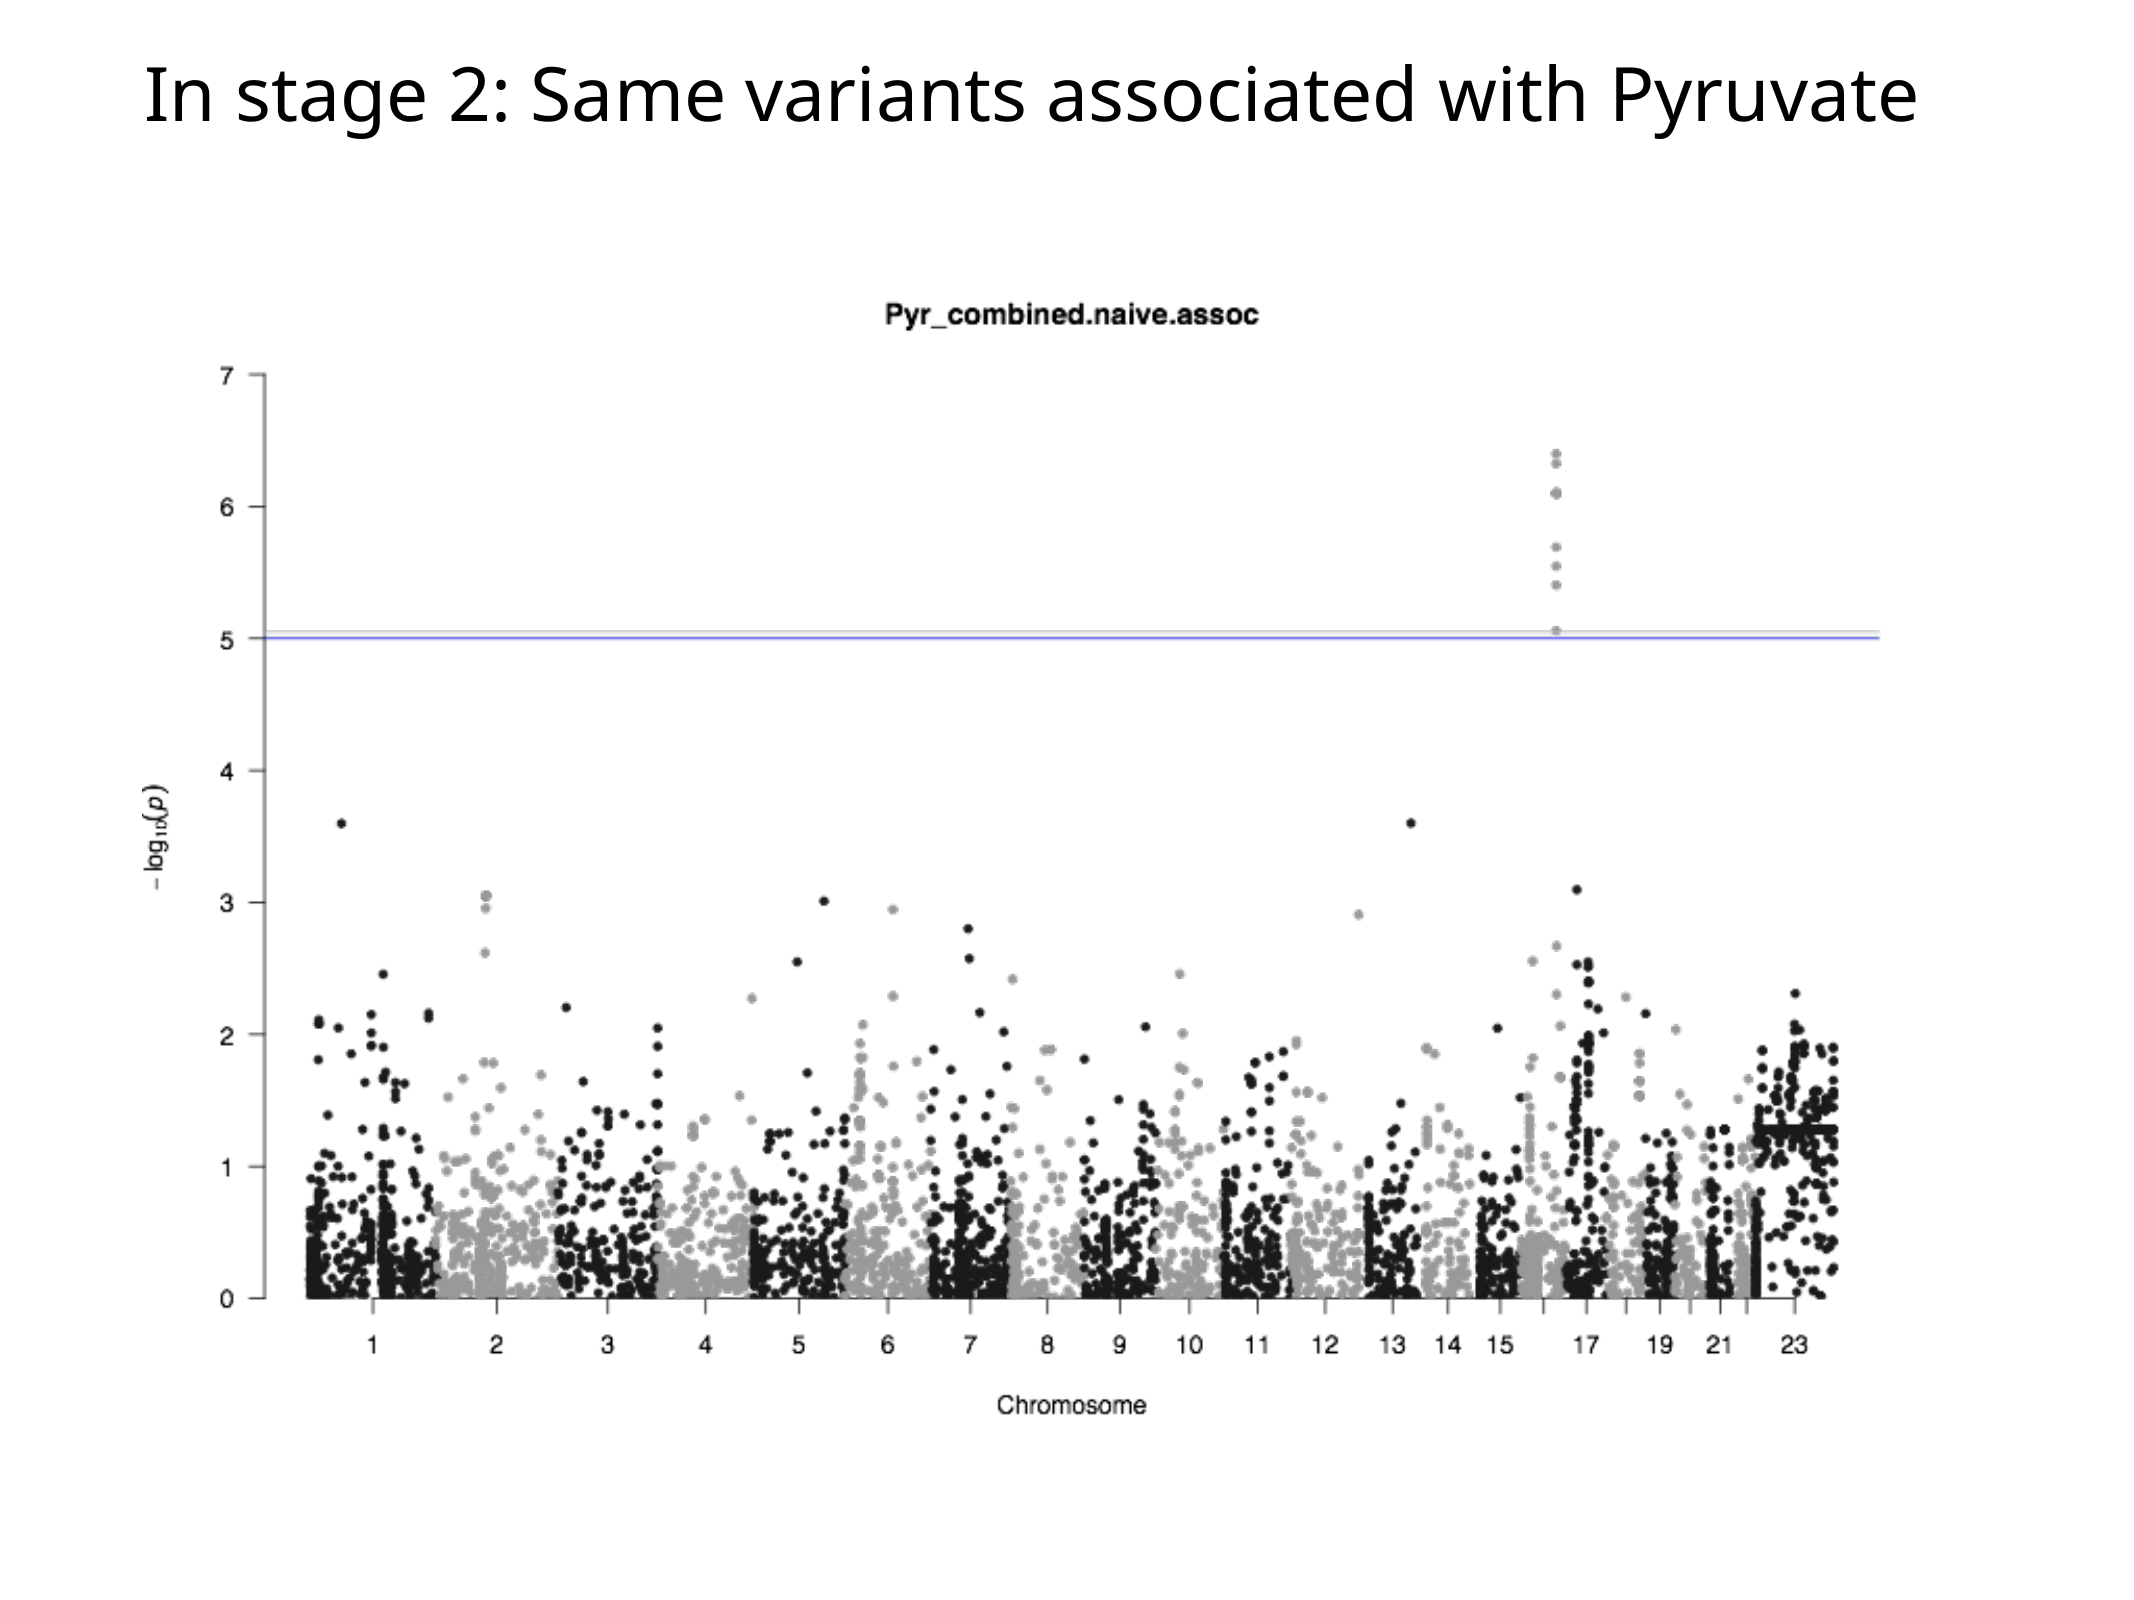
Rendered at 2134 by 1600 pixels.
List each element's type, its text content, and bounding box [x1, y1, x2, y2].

picture [141, 251, 1943, 1453]
text_box In stage 2: Same variants associated with Pyruvate [136, 38, 1949, 145]
